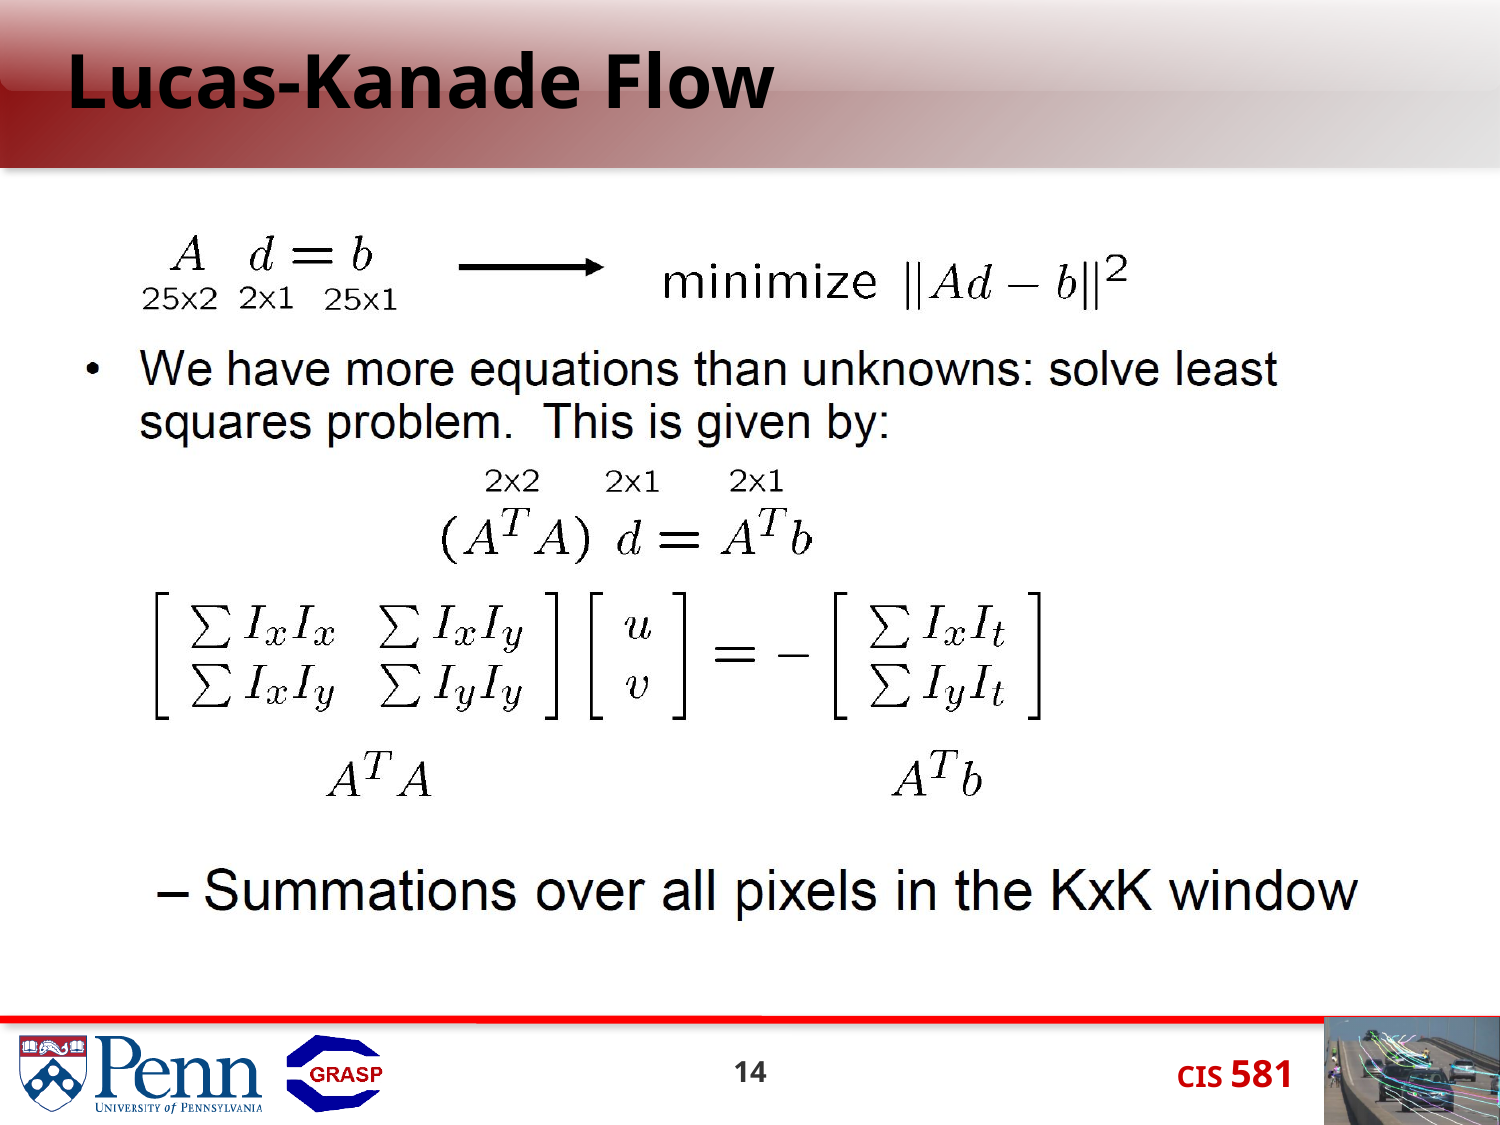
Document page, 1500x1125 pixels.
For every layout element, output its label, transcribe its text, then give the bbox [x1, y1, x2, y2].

title Lucas-Kanade Flow [50, 24, 1450, 131]
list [18, 198, 1407, 932]
picture [18, 1034, 262, 1114]
picture [1324, 1017, 1500, 1125]
slide_number 14 [712, 1050, 788, 1096]
picture [285, 1034, 384, 1114]
